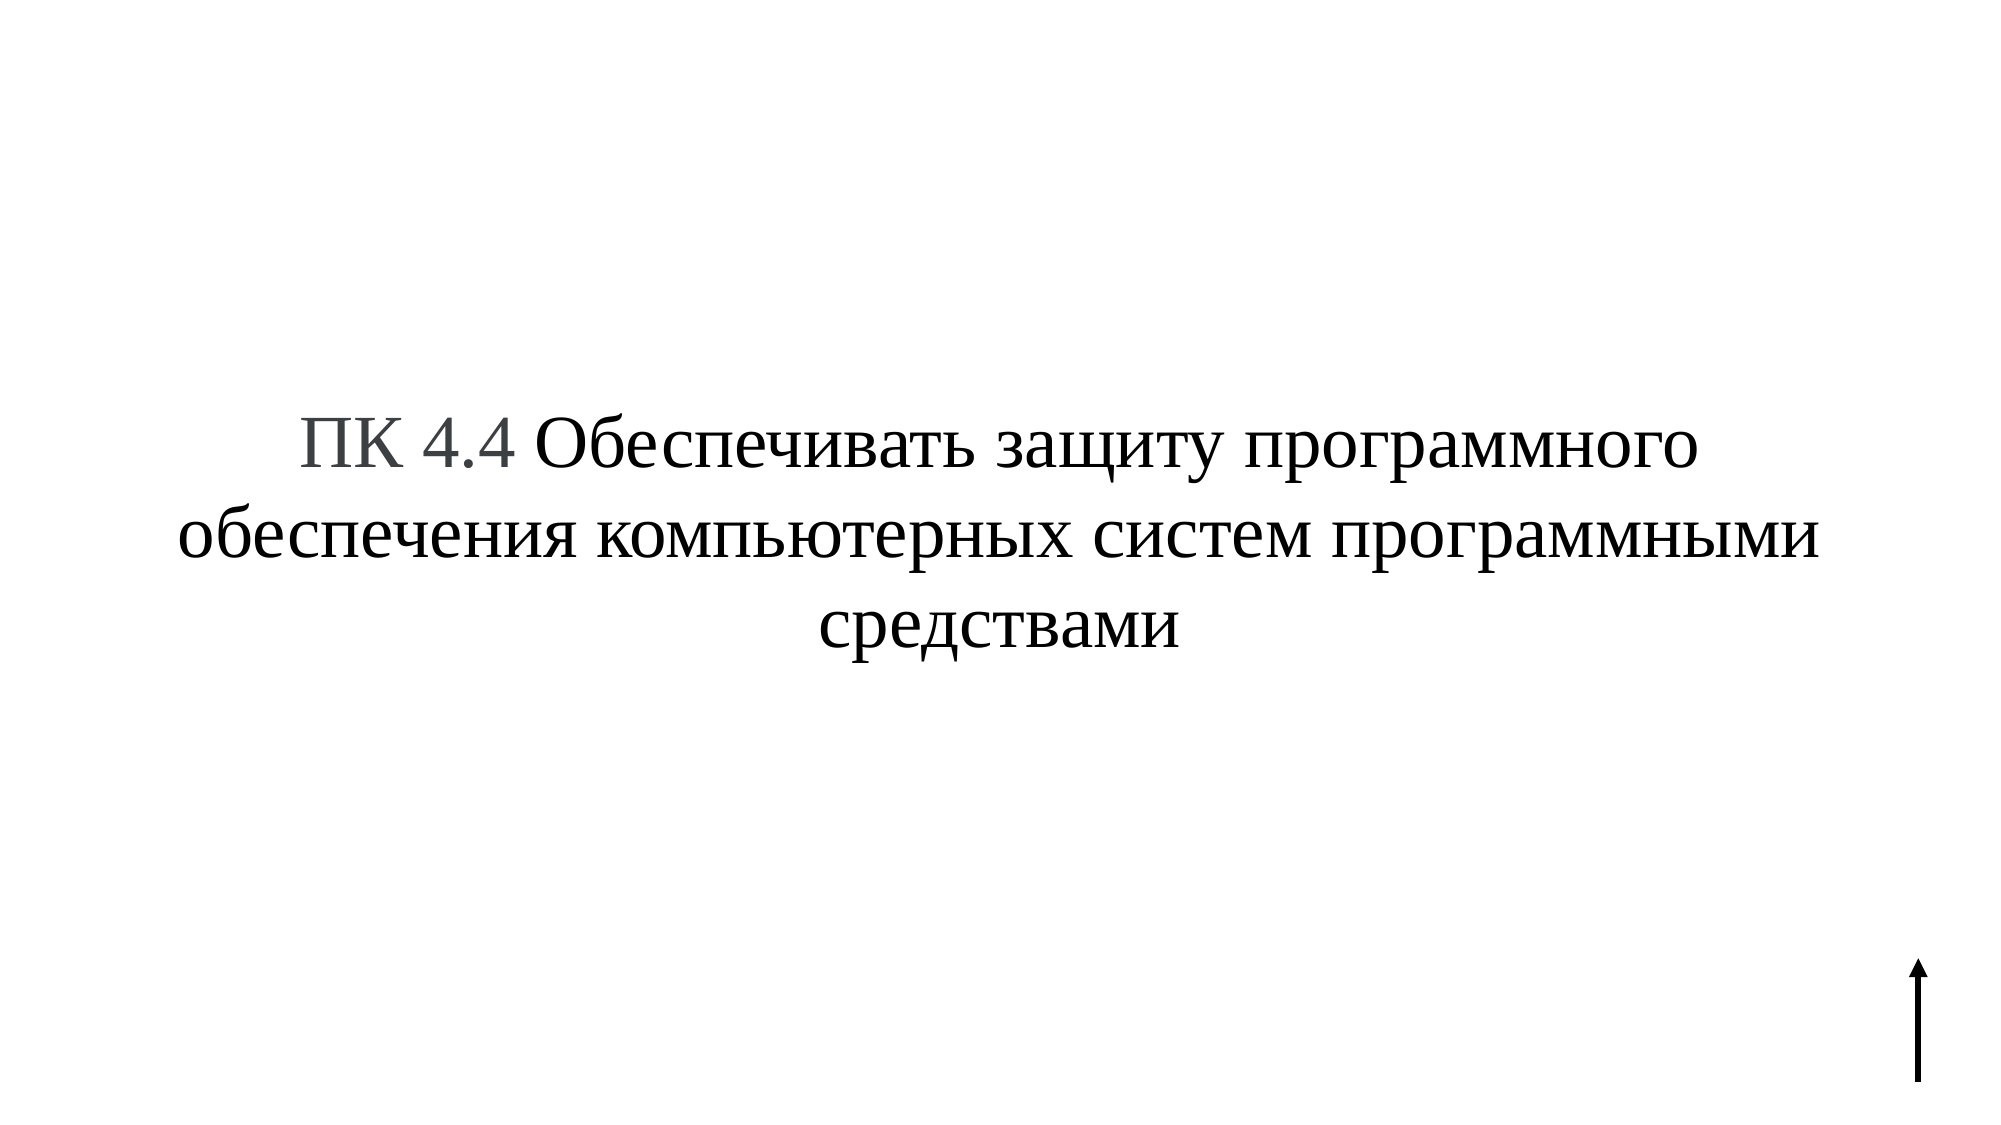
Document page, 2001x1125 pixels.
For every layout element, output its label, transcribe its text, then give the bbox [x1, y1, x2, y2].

text_box ПК 4.4 Обеспечивать защиту программного обеспечения компьютерных систем программными средствами [110, 385, 1890, 670]
